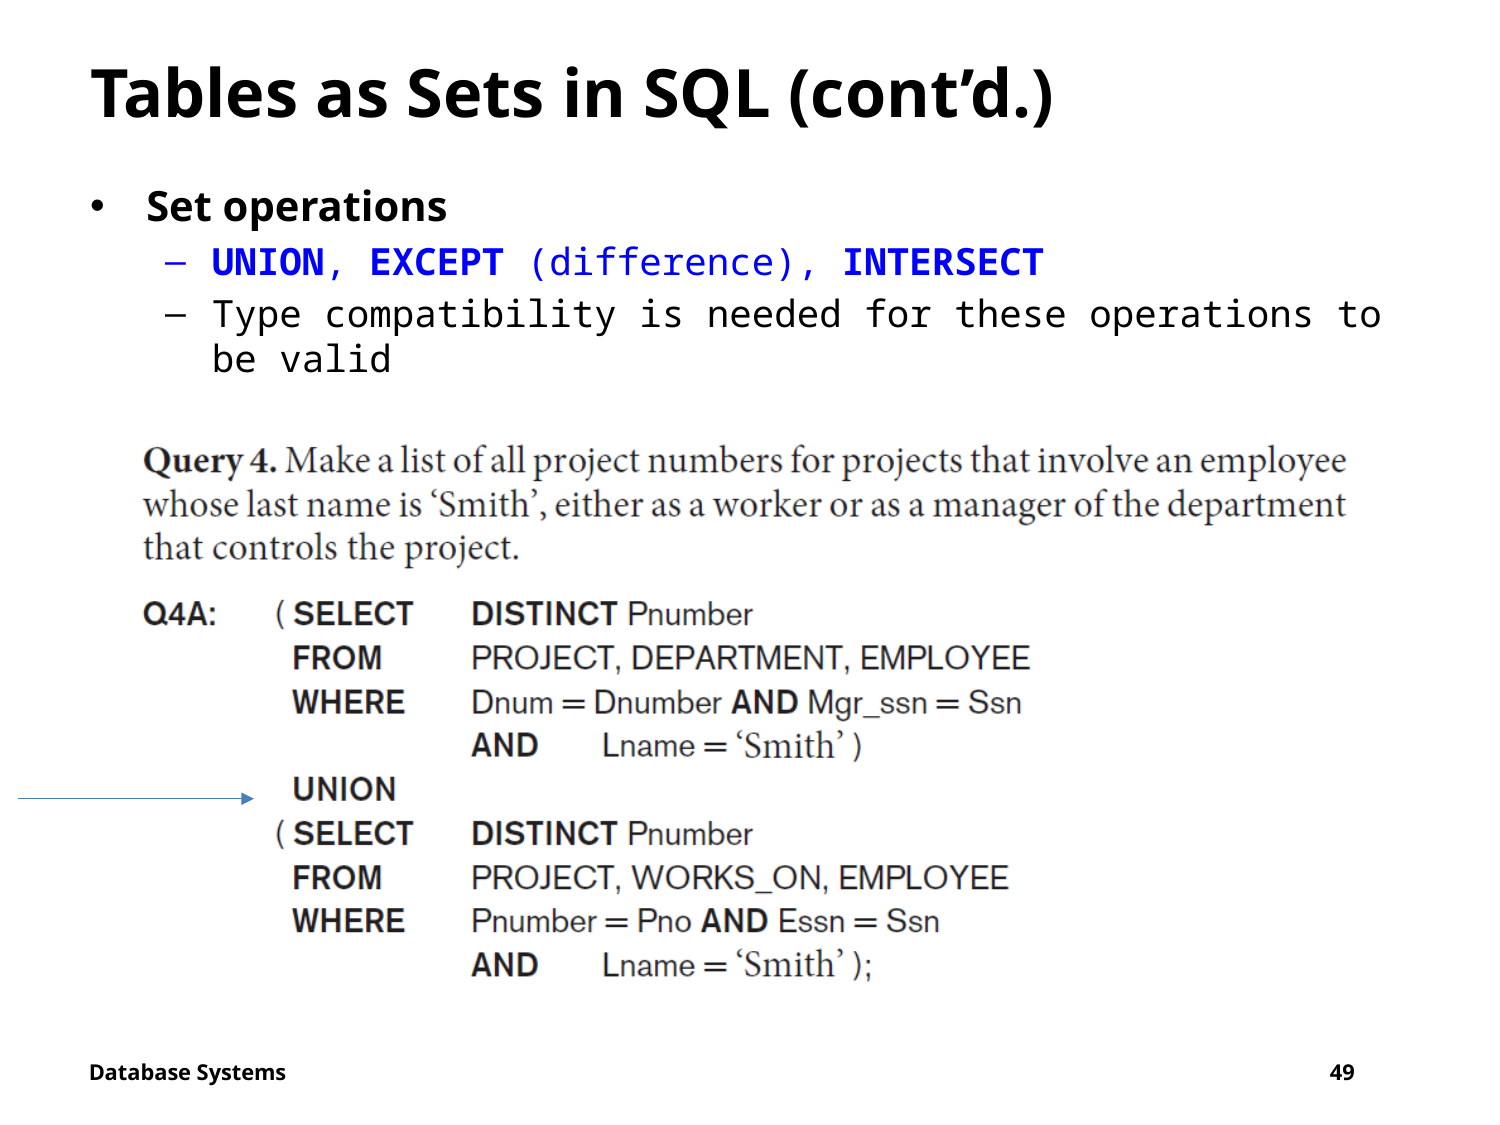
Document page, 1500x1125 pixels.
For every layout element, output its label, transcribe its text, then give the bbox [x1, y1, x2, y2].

list Set operations UNION, EXCEPT (difference), INTERSECT Type compatibility is needed for these operations to be valid [75, 172, 1425, 421]
title Tables as Sets in SQL (cont’d.) [75, 45, 1425, 138]
picture [123, 432, 1377, 999]
